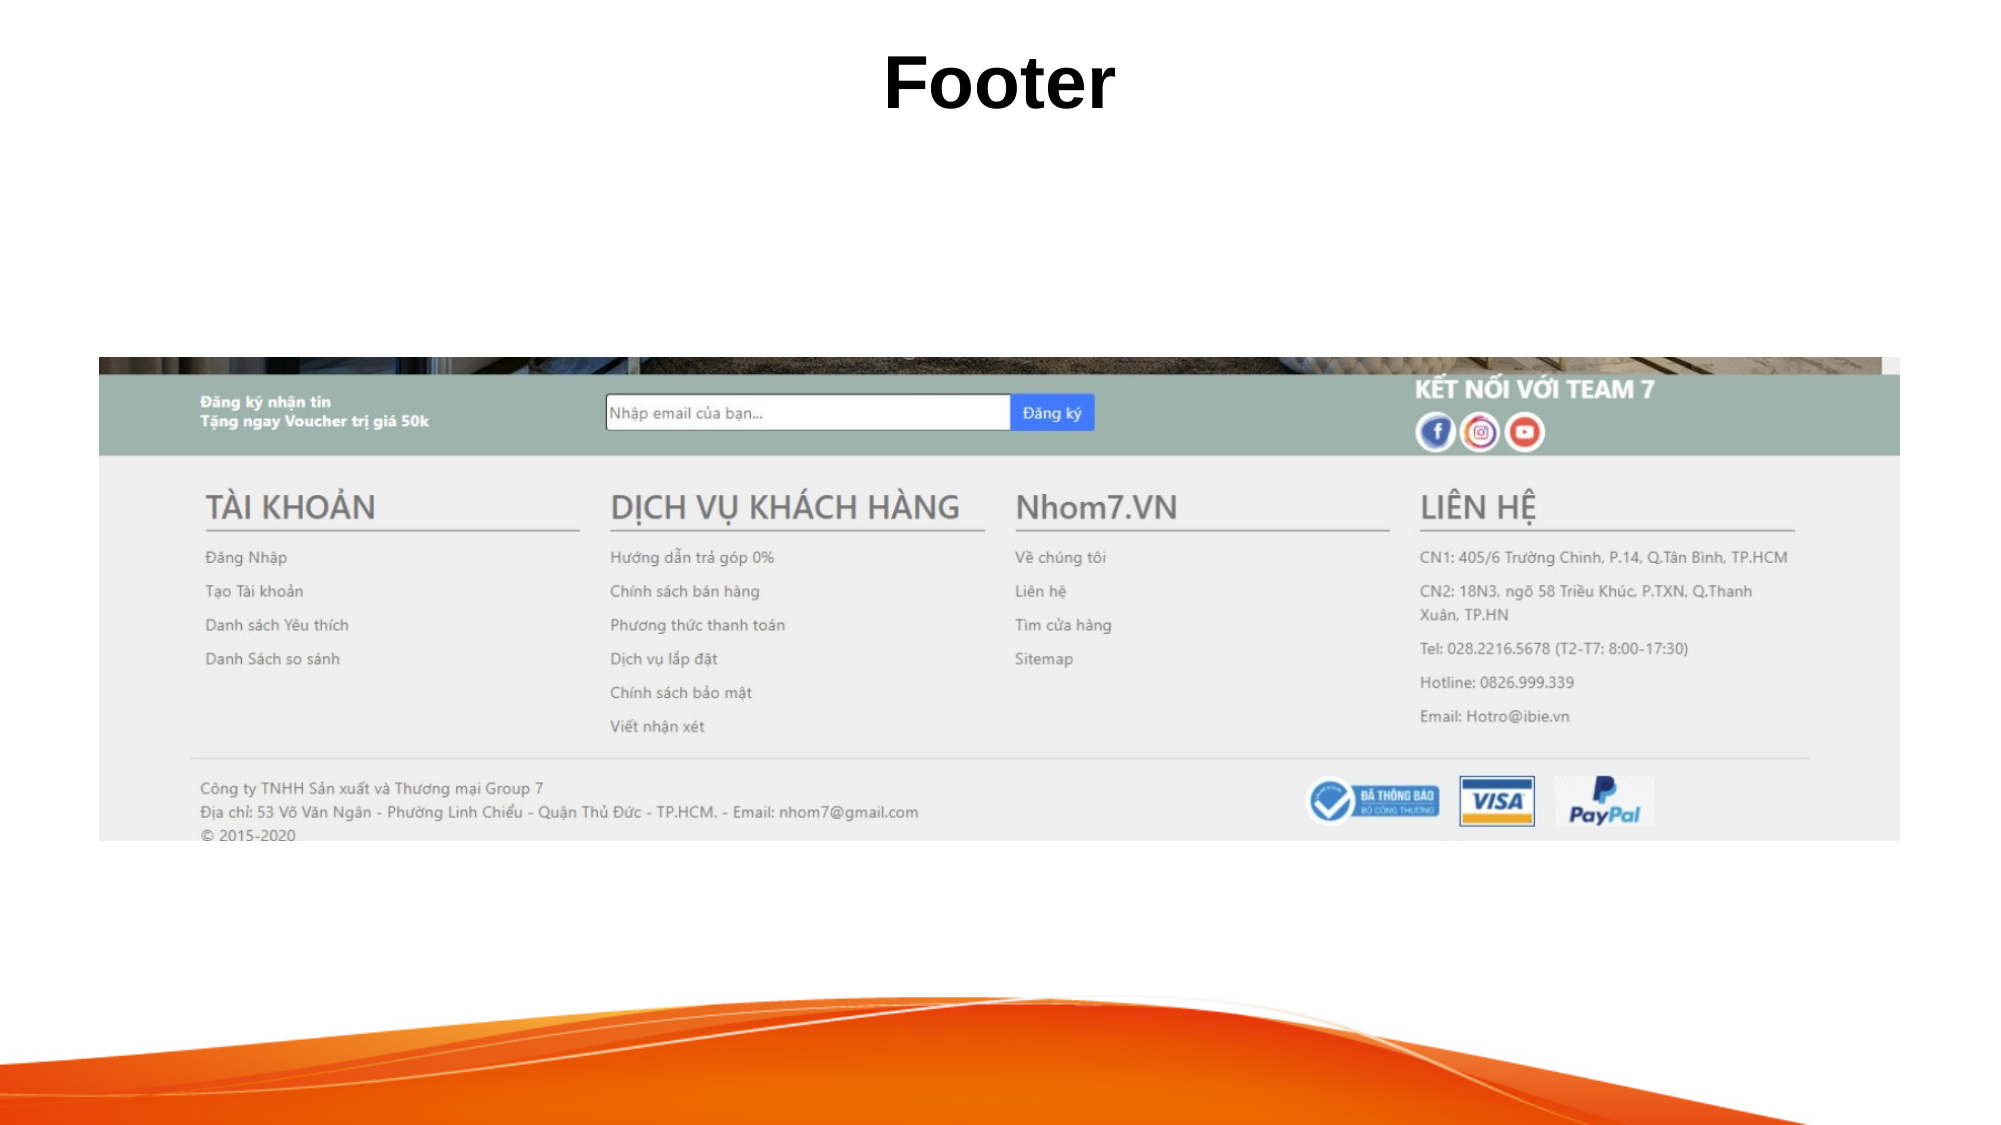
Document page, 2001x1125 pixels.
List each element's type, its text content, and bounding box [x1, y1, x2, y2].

picture [0, 0, 2000, 1125]
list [99, 357, 1900, 841]
title Footer [99, 30, 1901, 127]
